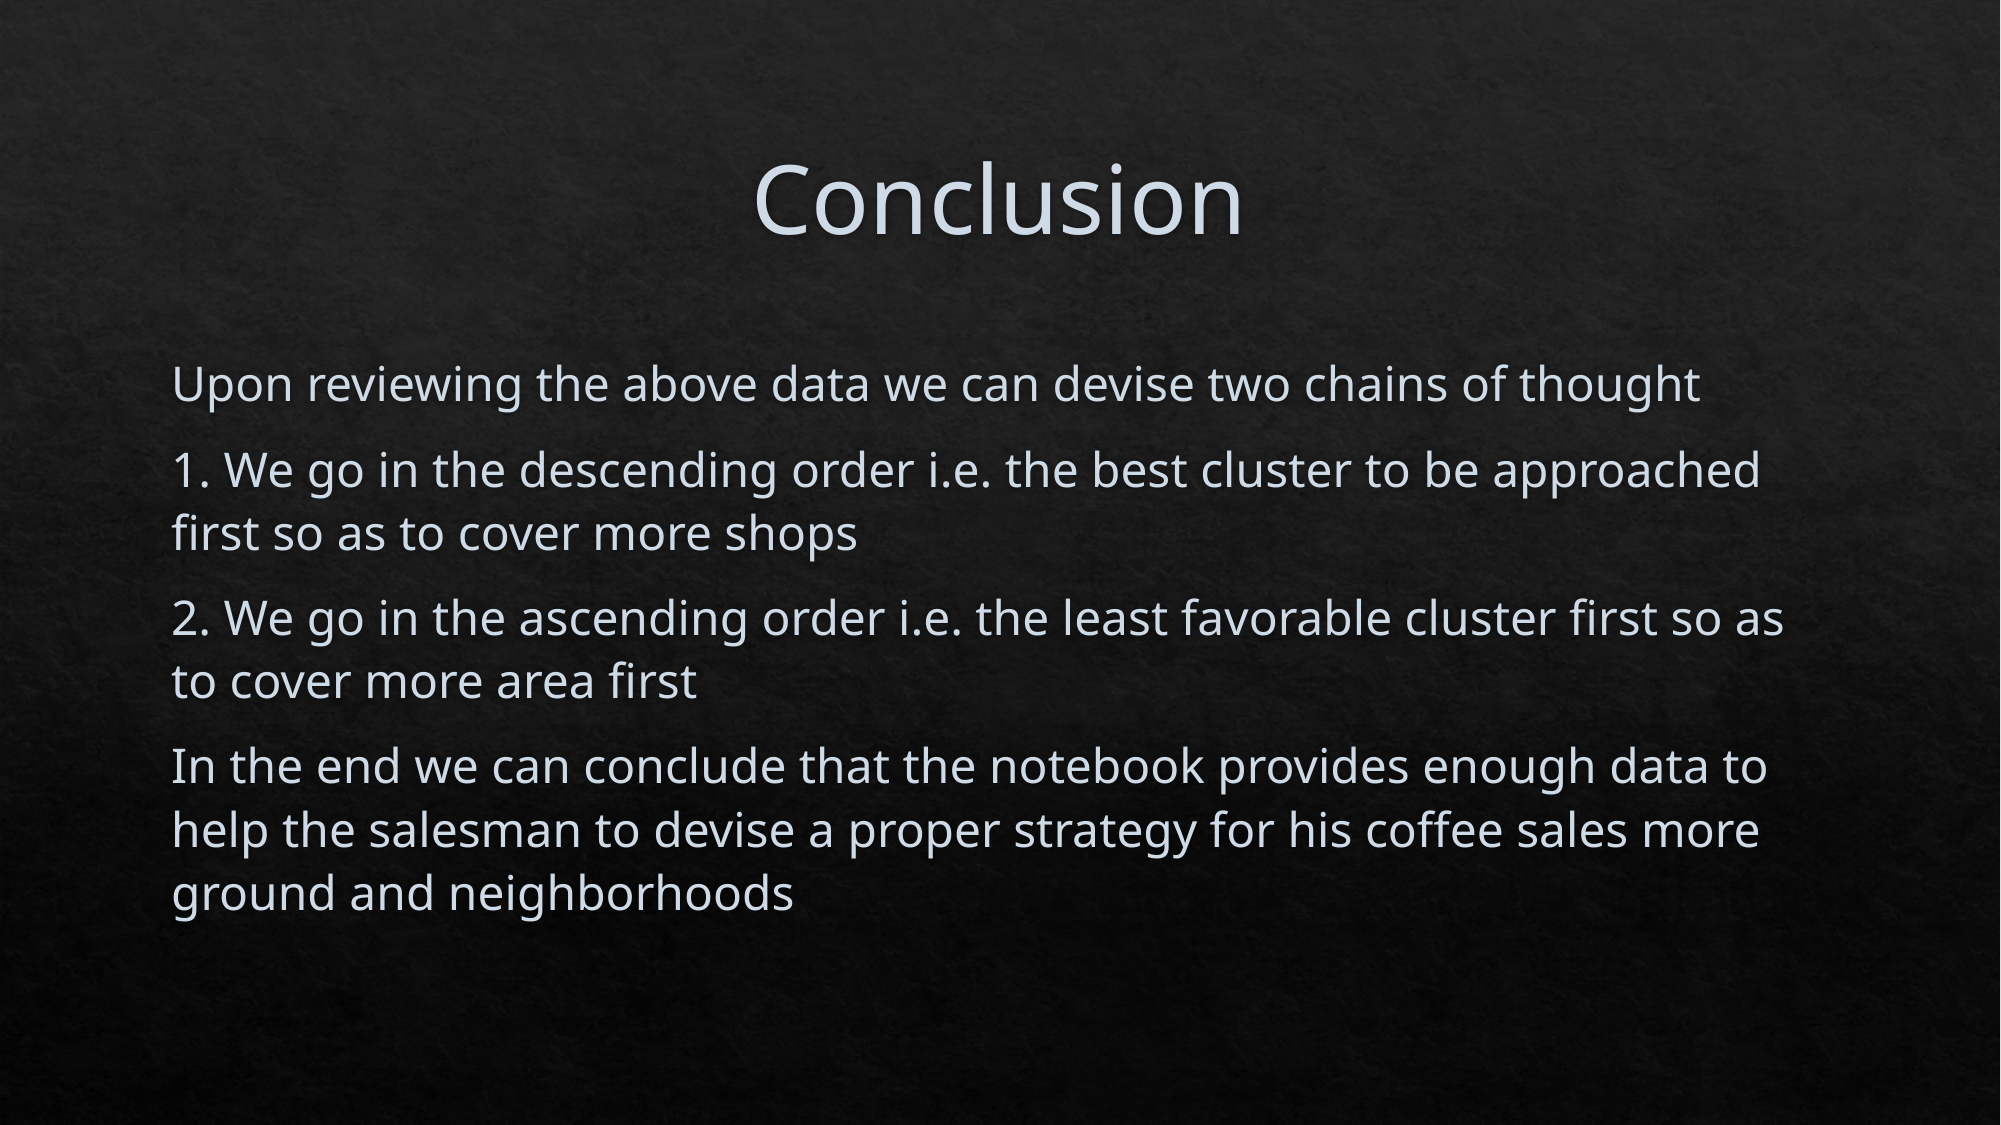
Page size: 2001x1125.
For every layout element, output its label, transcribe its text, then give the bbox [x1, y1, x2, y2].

title Conclusion [149, 99, 1849, 307]
list Upon reviewing the above data we can devise two chains of thought 1. We go in the descending order i.e. the best cluster to be approached first so as to cover more shops 2. We go in the ascending order i.e. the least favorable cluster first so as to cover more area first In the end we can conclude that the notebook provides enough data to help the salesman to devise a proper strategy for his coffee sales more ground and neighborhoods [149, 340, 1849, 950]
